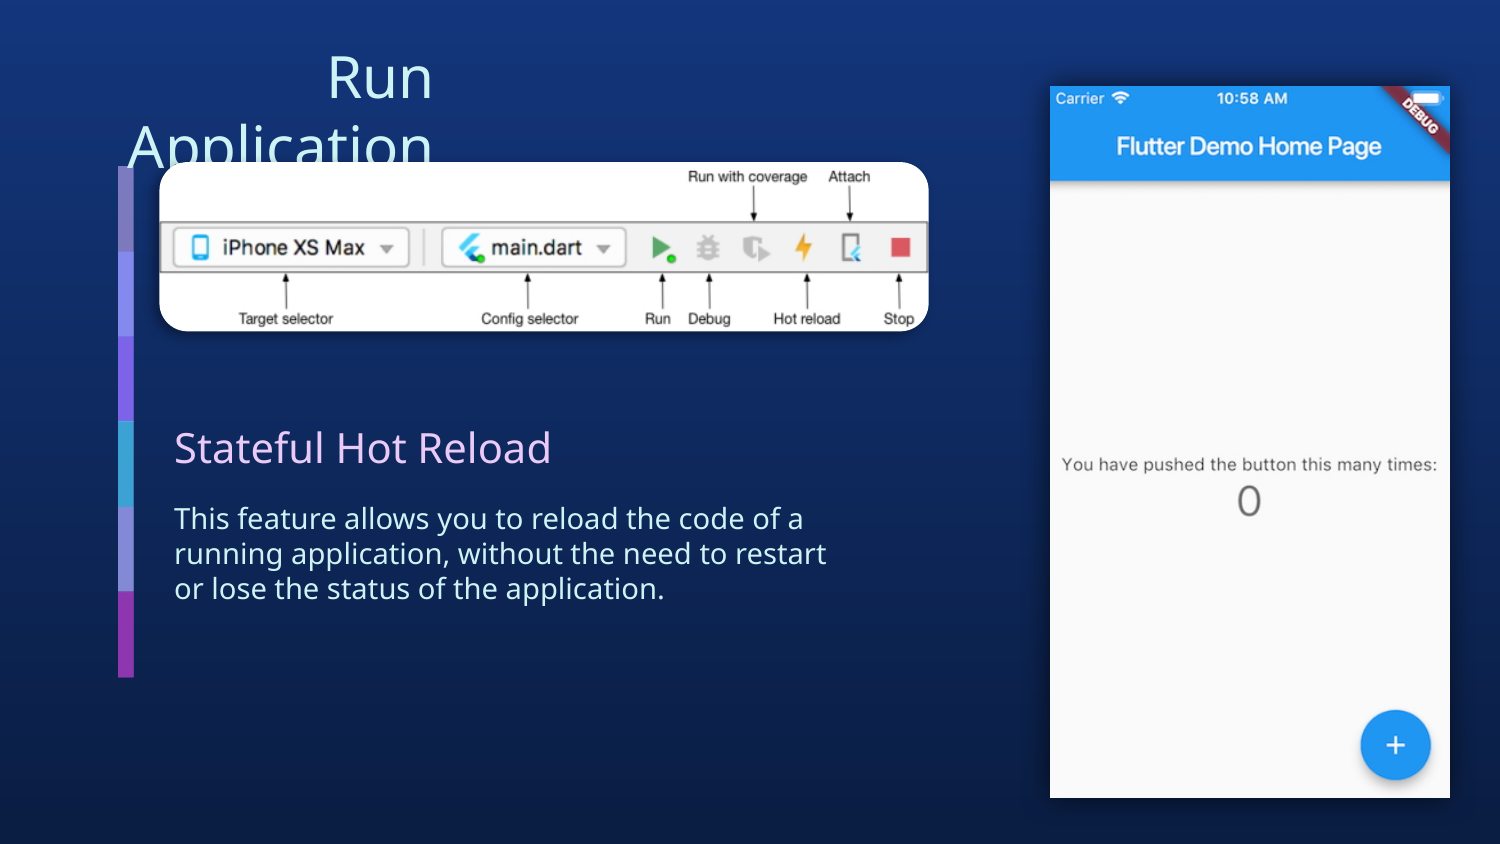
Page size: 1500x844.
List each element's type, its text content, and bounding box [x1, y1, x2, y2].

title Run Application [20, 24, 450, 110]
picture [1050, 86, 1450, 798]
text_box This feature allows you to reload the code of a running application, without the need to restart or lose the status of the application. [159, 492, 869, 613]
picture [159, 161, 929, 332]
text_box Stateful Hot Reload [159, 414, 910, 479]
